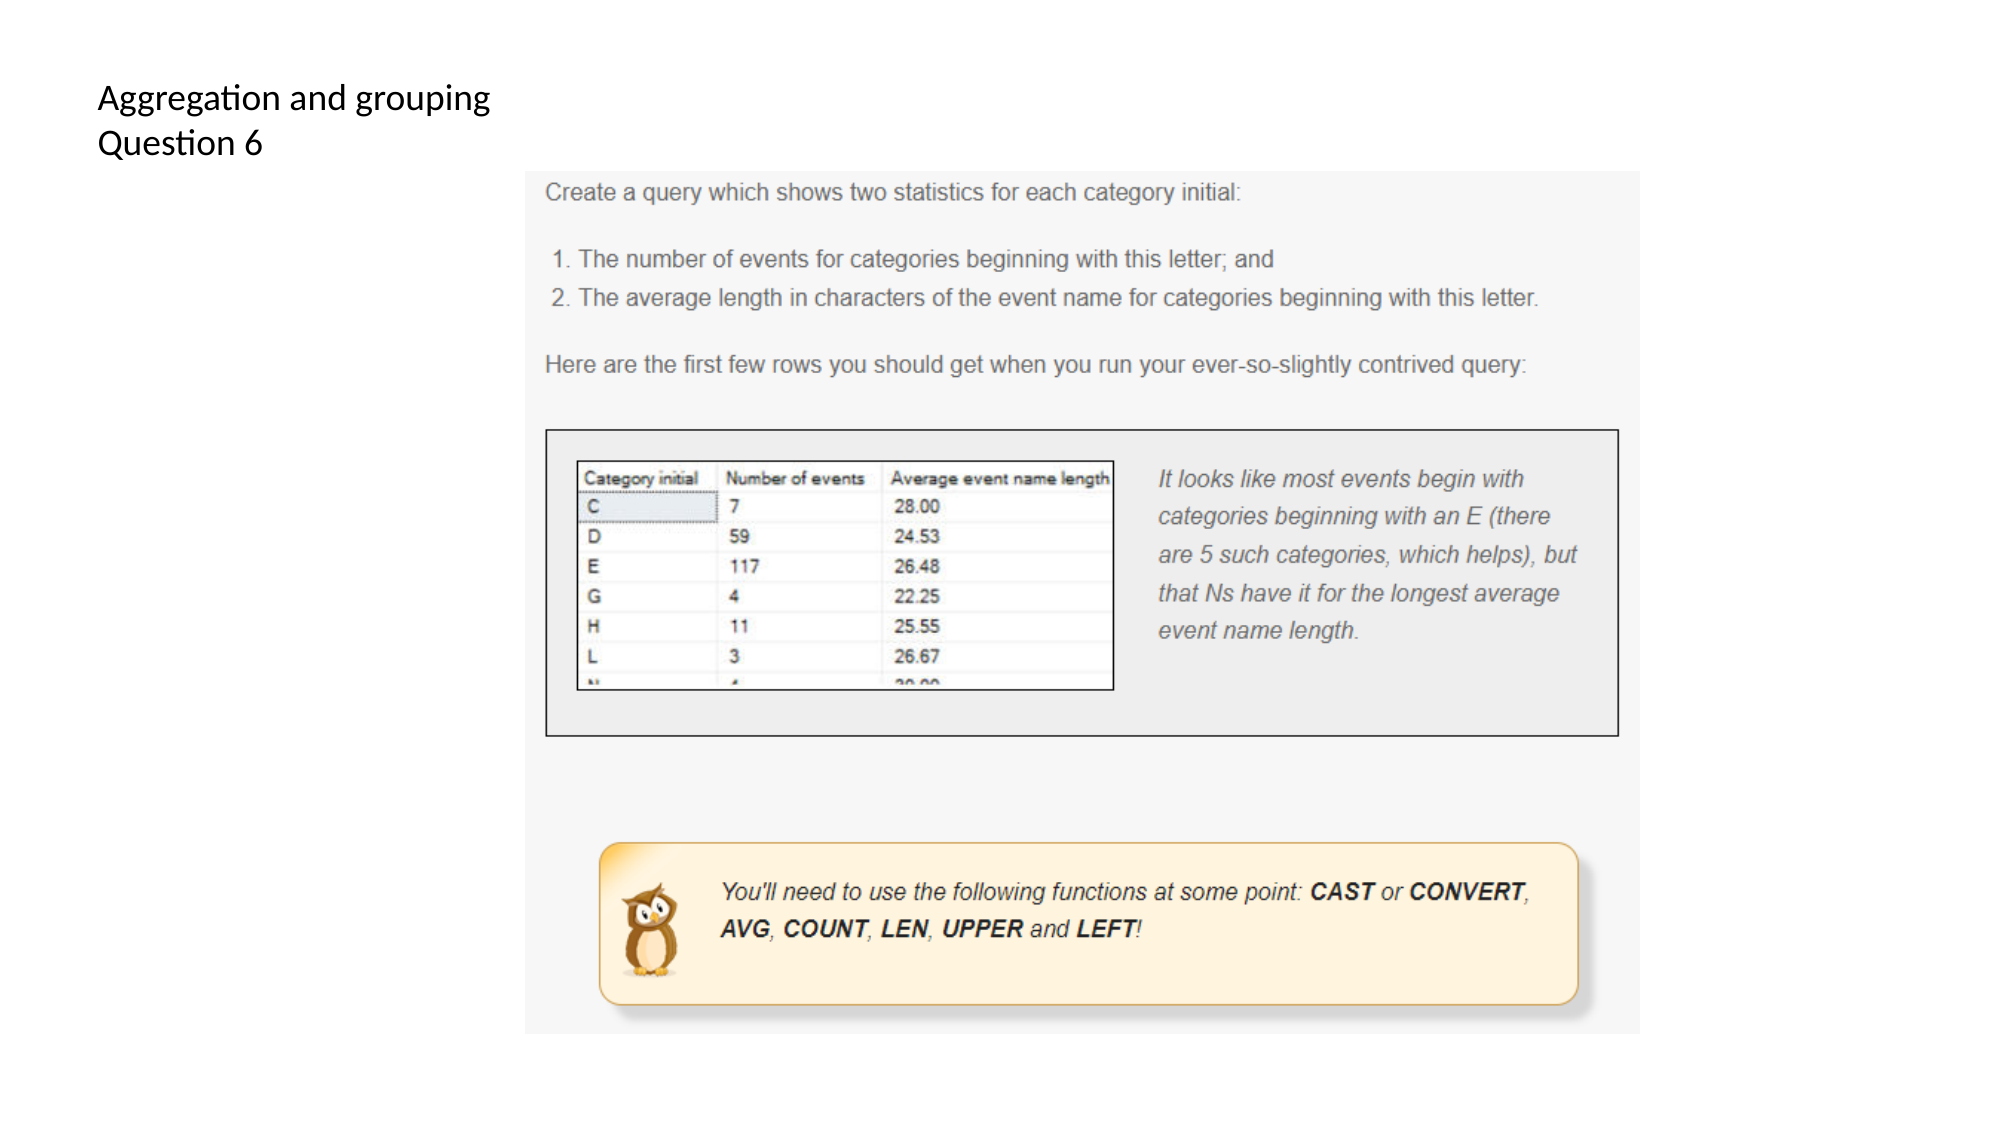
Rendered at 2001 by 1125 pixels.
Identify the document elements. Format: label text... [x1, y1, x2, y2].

picture [525, 171, 1640, 1034]
text_box Aggregation and grouping Question 6 [82, 65, 1083, 171]
